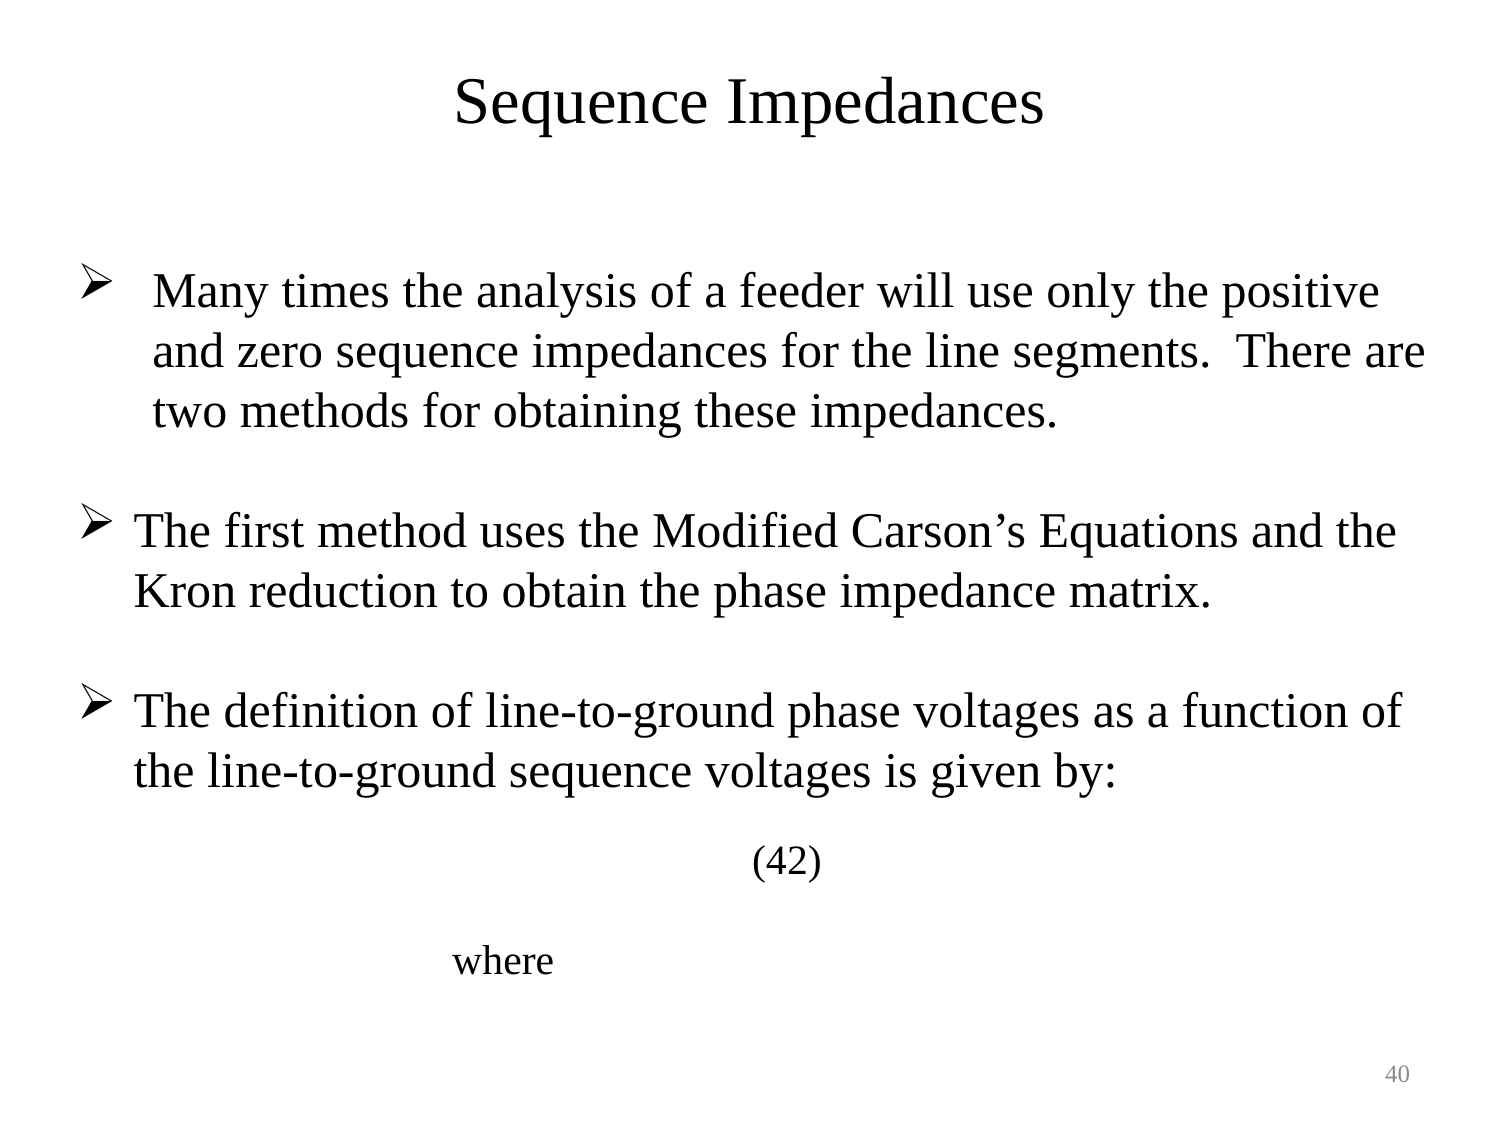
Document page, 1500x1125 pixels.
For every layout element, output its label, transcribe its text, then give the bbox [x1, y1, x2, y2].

slide_number 40 [1074, 1042, 1425, 1103]
text_box Many times the analysis of a feeder will use only the positive and zero sequence impedances for the line segments. There are two methods for obtaining these impedances. The first method uses the Modified Carson’s Equations and the Kron reduction to obtain the phase impedance matrix. The definition of line-to-ground phase voltages as a function of the line-to-ground sequence voltages is given by: [62, 249, 1450, 850]
text_box Sequence Impedances [0, 49, 1500, 145]
